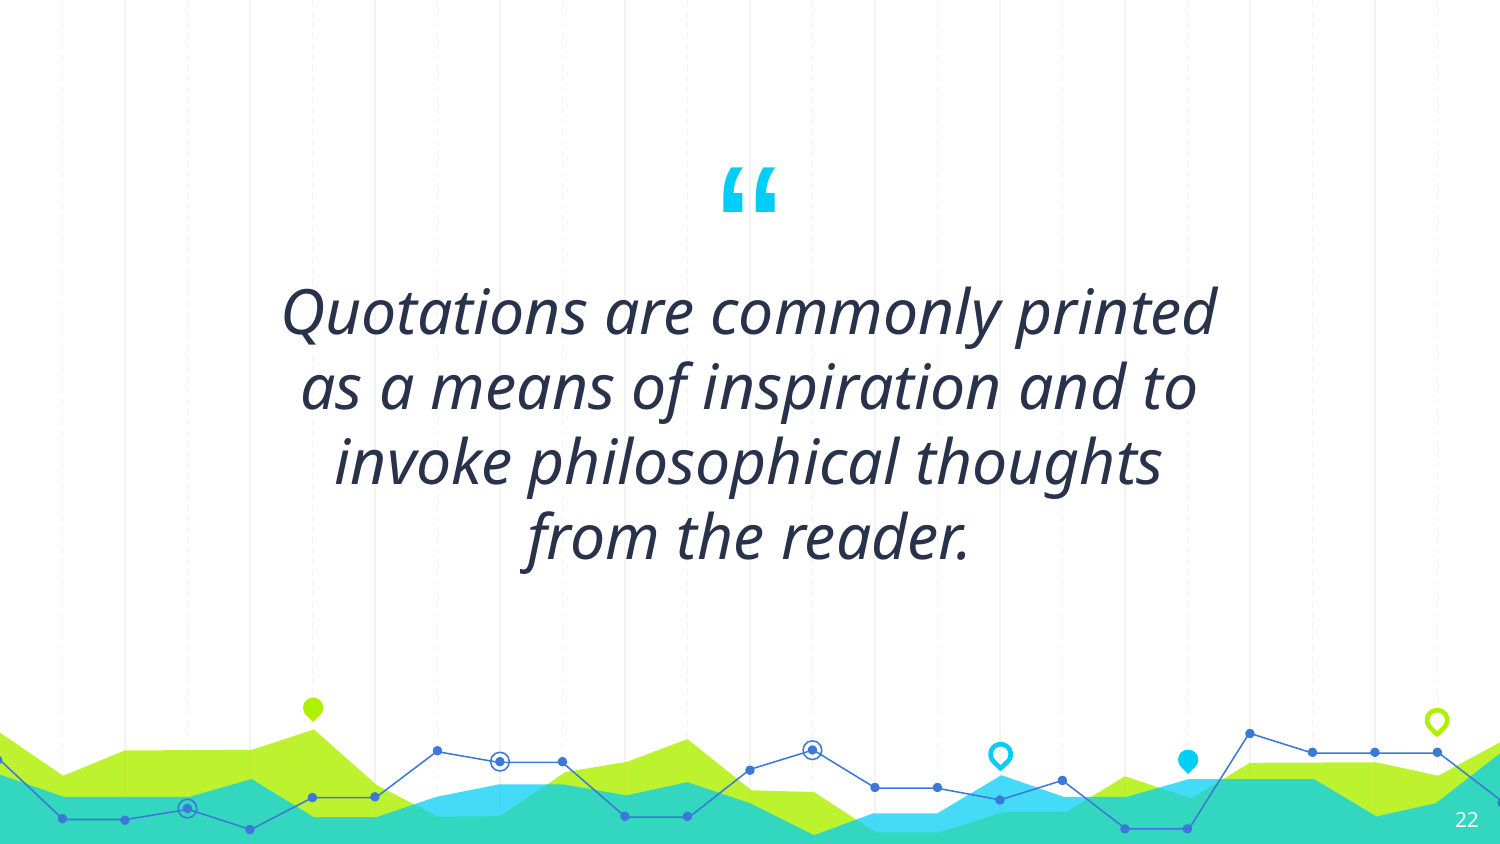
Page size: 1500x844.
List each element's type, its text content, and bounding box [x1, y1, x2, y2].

slide_number ‹#› [1403, 791, 1494, 844]
list Quotations are commonly printed as a means of inspiration and to invoke philosophical thoughts from the reader. [249, 354, 1251, 490]
